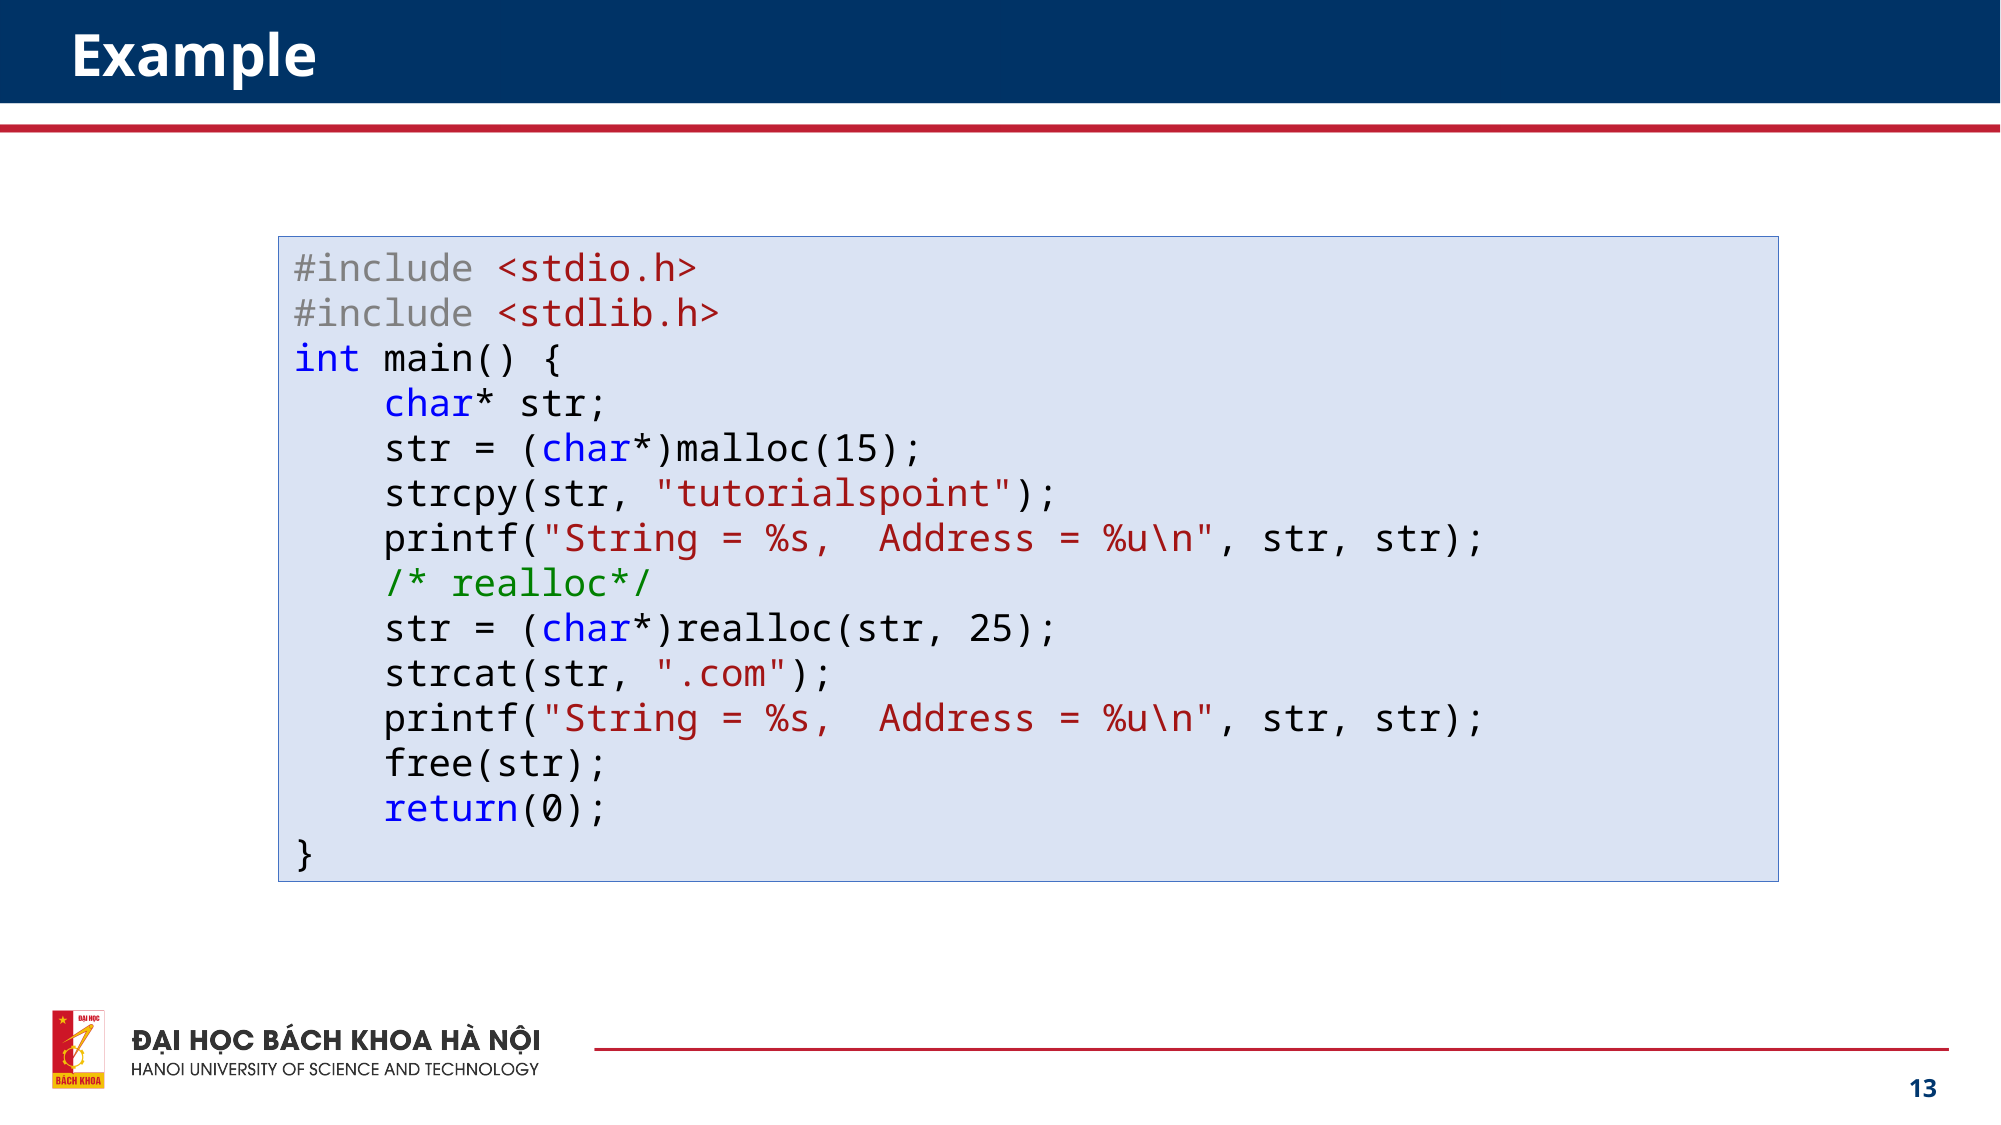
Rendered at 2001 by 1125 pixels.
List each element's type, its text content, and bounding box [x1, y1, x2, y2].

text_box #include <stdio.h> #include <stdlib.h> int main() { char* str; str = (char*)malloc(15); strcpy(str, "tutorialspoint"); printf("String = %s, Address = %u\n", str, str); /* realloc*/ str = (char*)realloc(str, 25); strcat(str, ".com"); printf("String = %s, Address = %u\n", str, str); free(str); return(0); } [278, 236, 1779, 882]
title Example [55, 18, 1945, 90]
slide_number 13 [1502, 1065, 1953, 1125]
picture [0, 0, 2001, 1125]
